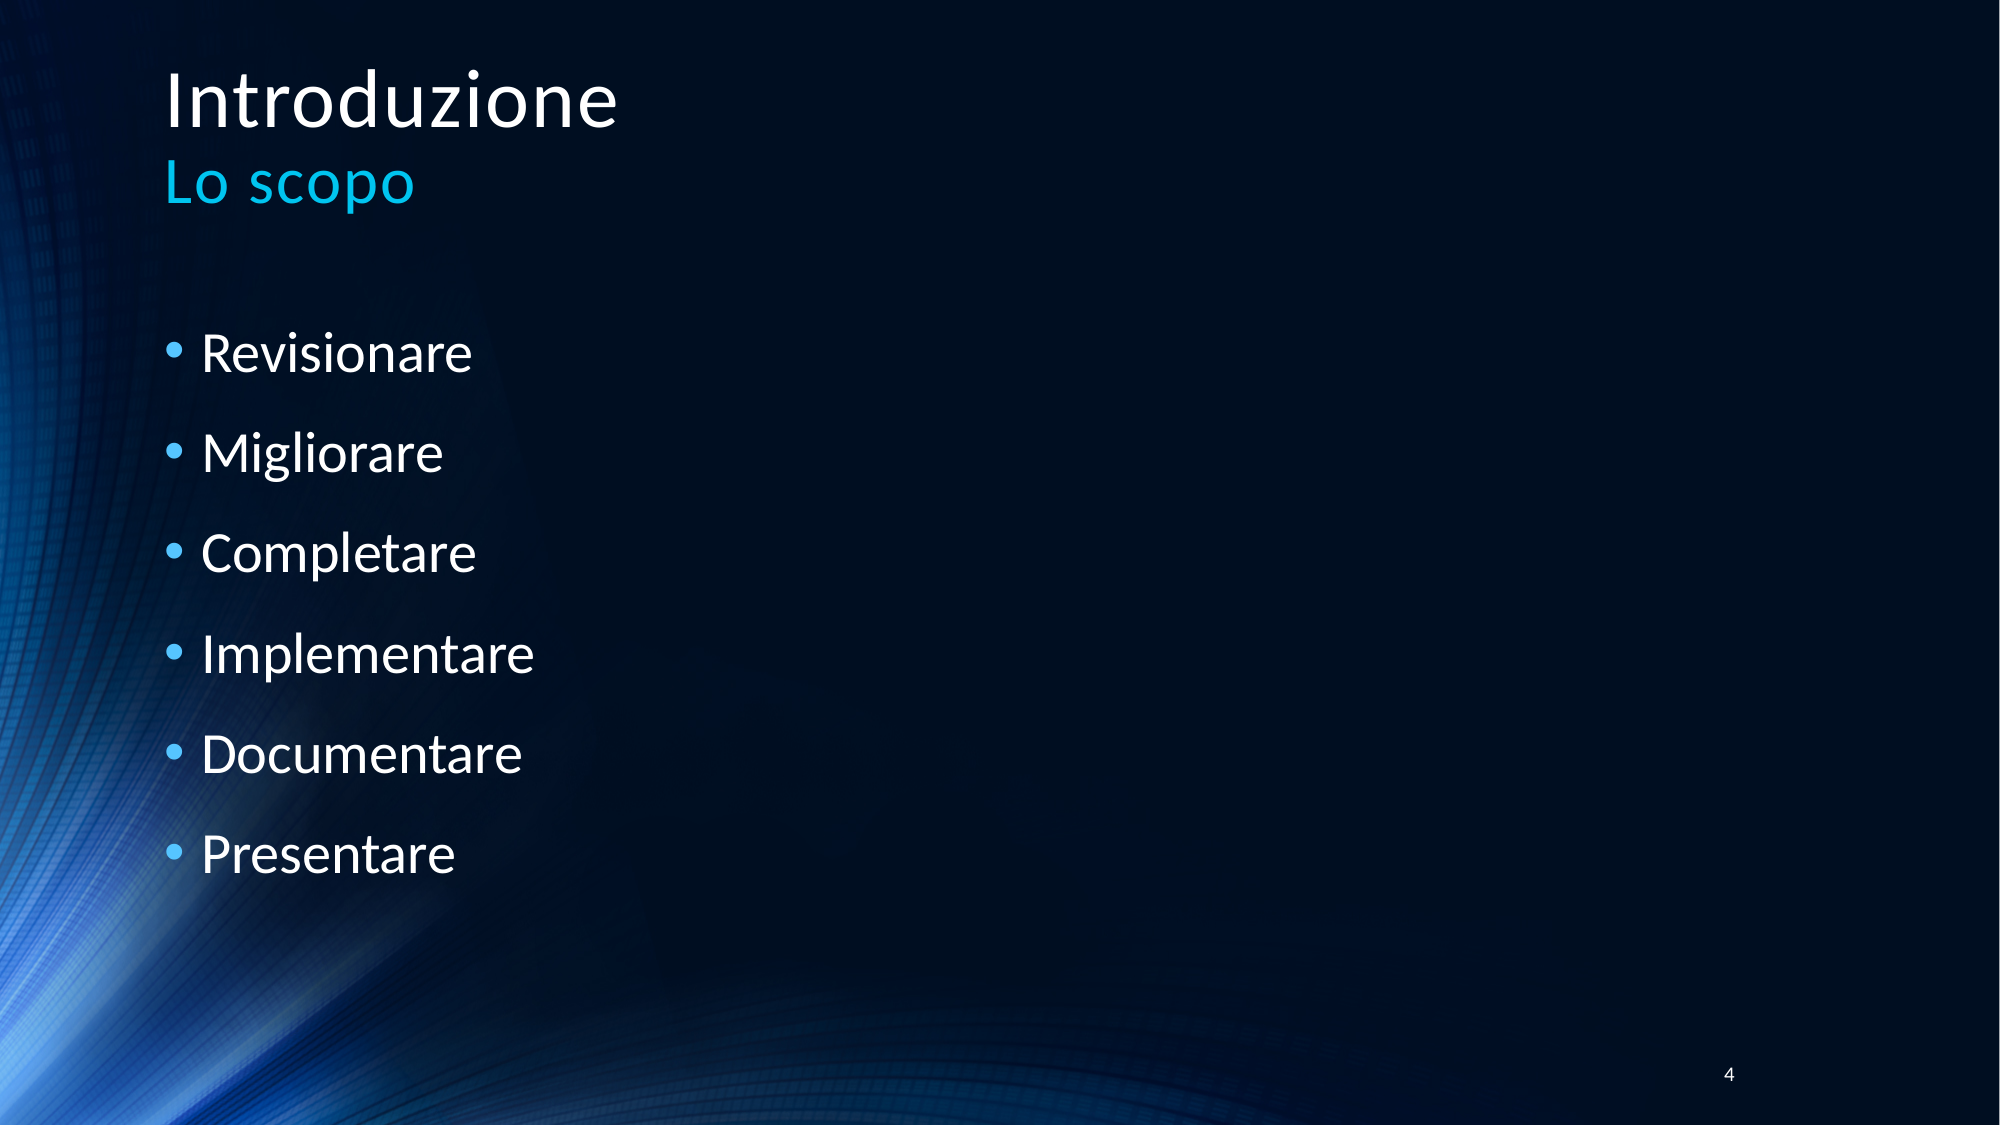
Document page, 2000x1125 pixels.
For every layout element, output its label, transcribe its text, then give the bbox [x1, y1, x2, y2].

list Revisionare Migliorare Completare Implementare Documentare Presentare [149, 314, 1718, 990]
slide_number 4 [1612, 1050, 1750, 1096]
picture [0, 0, 2000, 1125]
title Introduzione Lo scopo [149, 0, 1650, 225]
